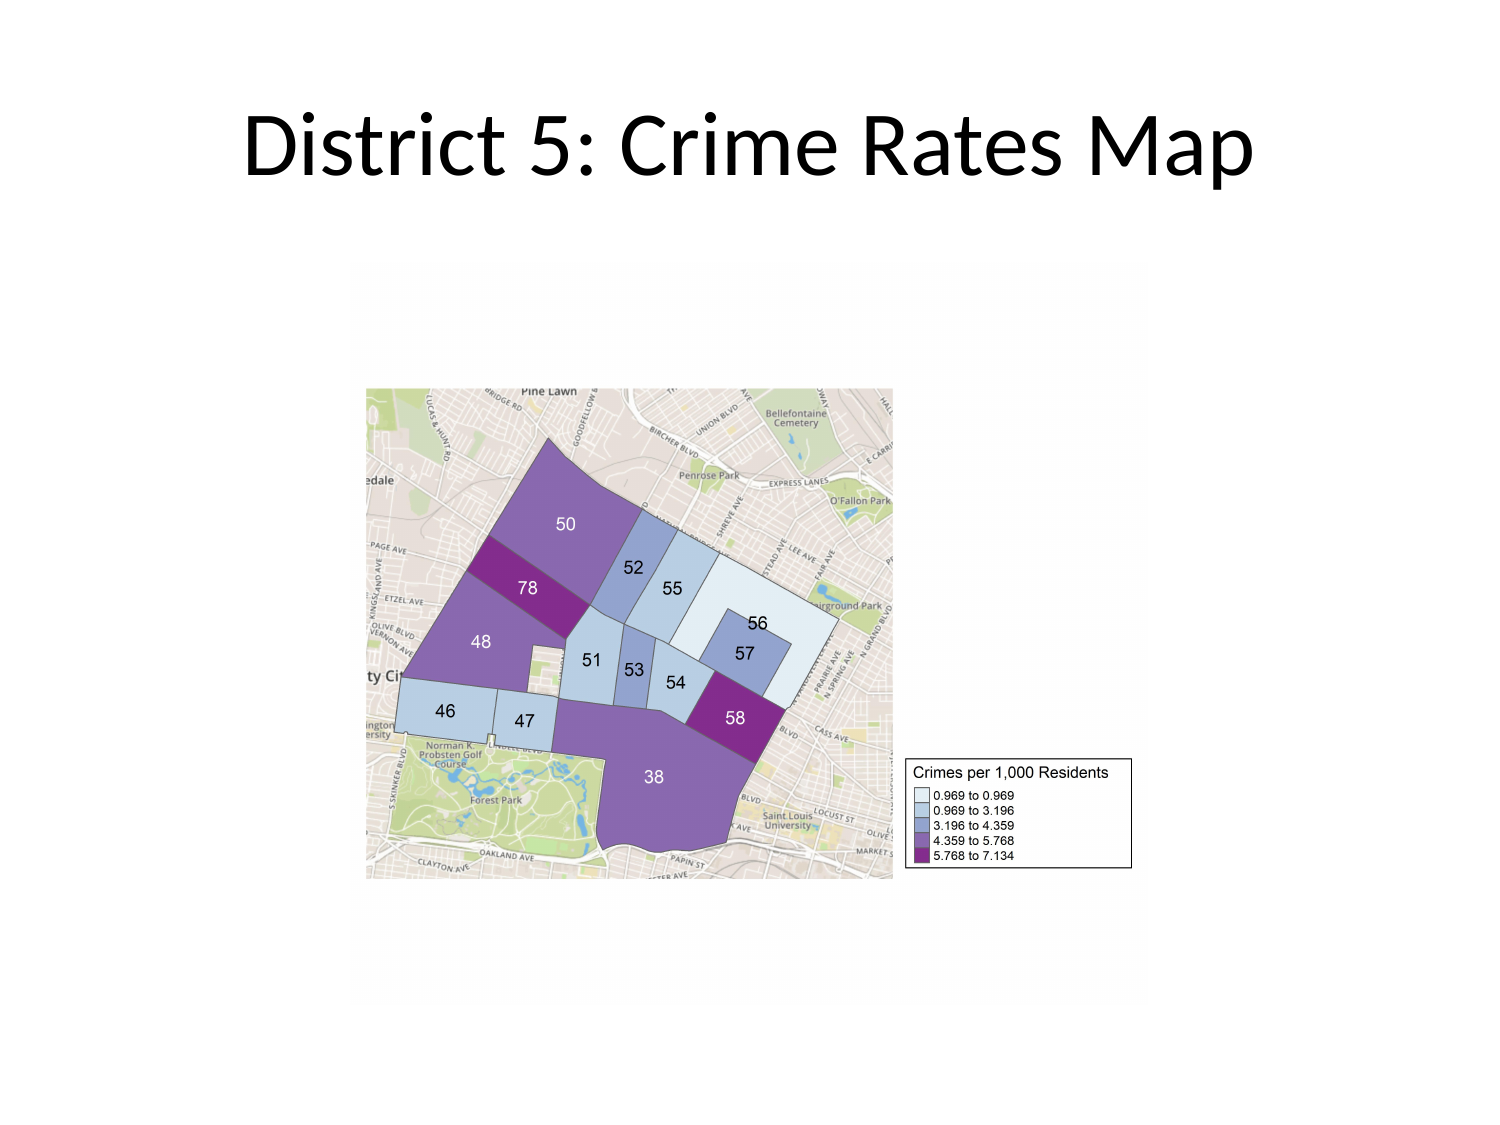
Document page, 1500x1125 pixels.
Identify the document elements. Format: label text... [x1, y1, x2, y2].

title District 5: Crime Rates Map [75, 45, 1425, 233]
picture [349, 262, 1149, 1005]
